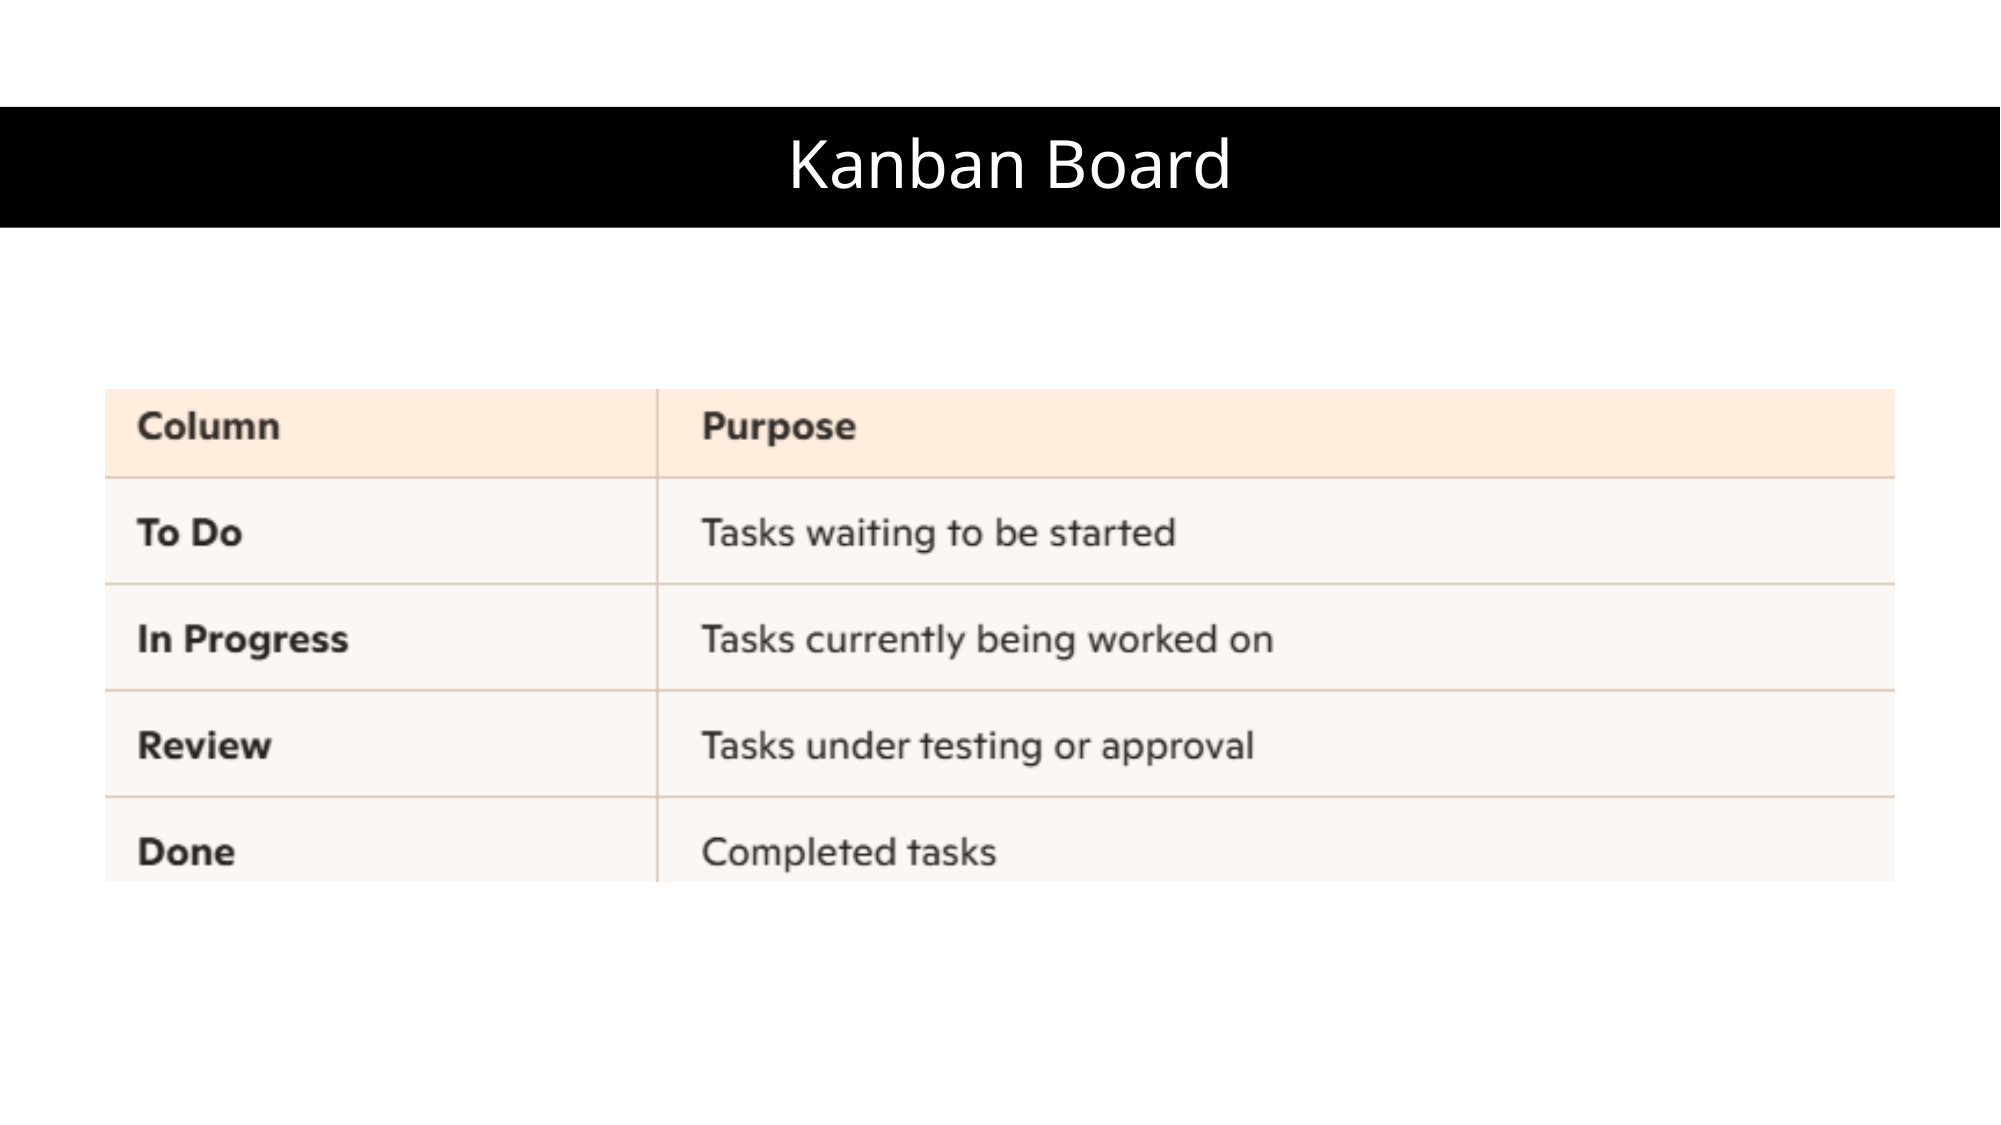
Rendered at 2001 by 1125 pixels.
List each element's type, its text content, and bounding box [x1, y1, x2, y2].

title Kanban Board [91, 105, 1931, 228]
text_box [0, 105, 2000, 229]
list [104, 388, 1895, 882]
